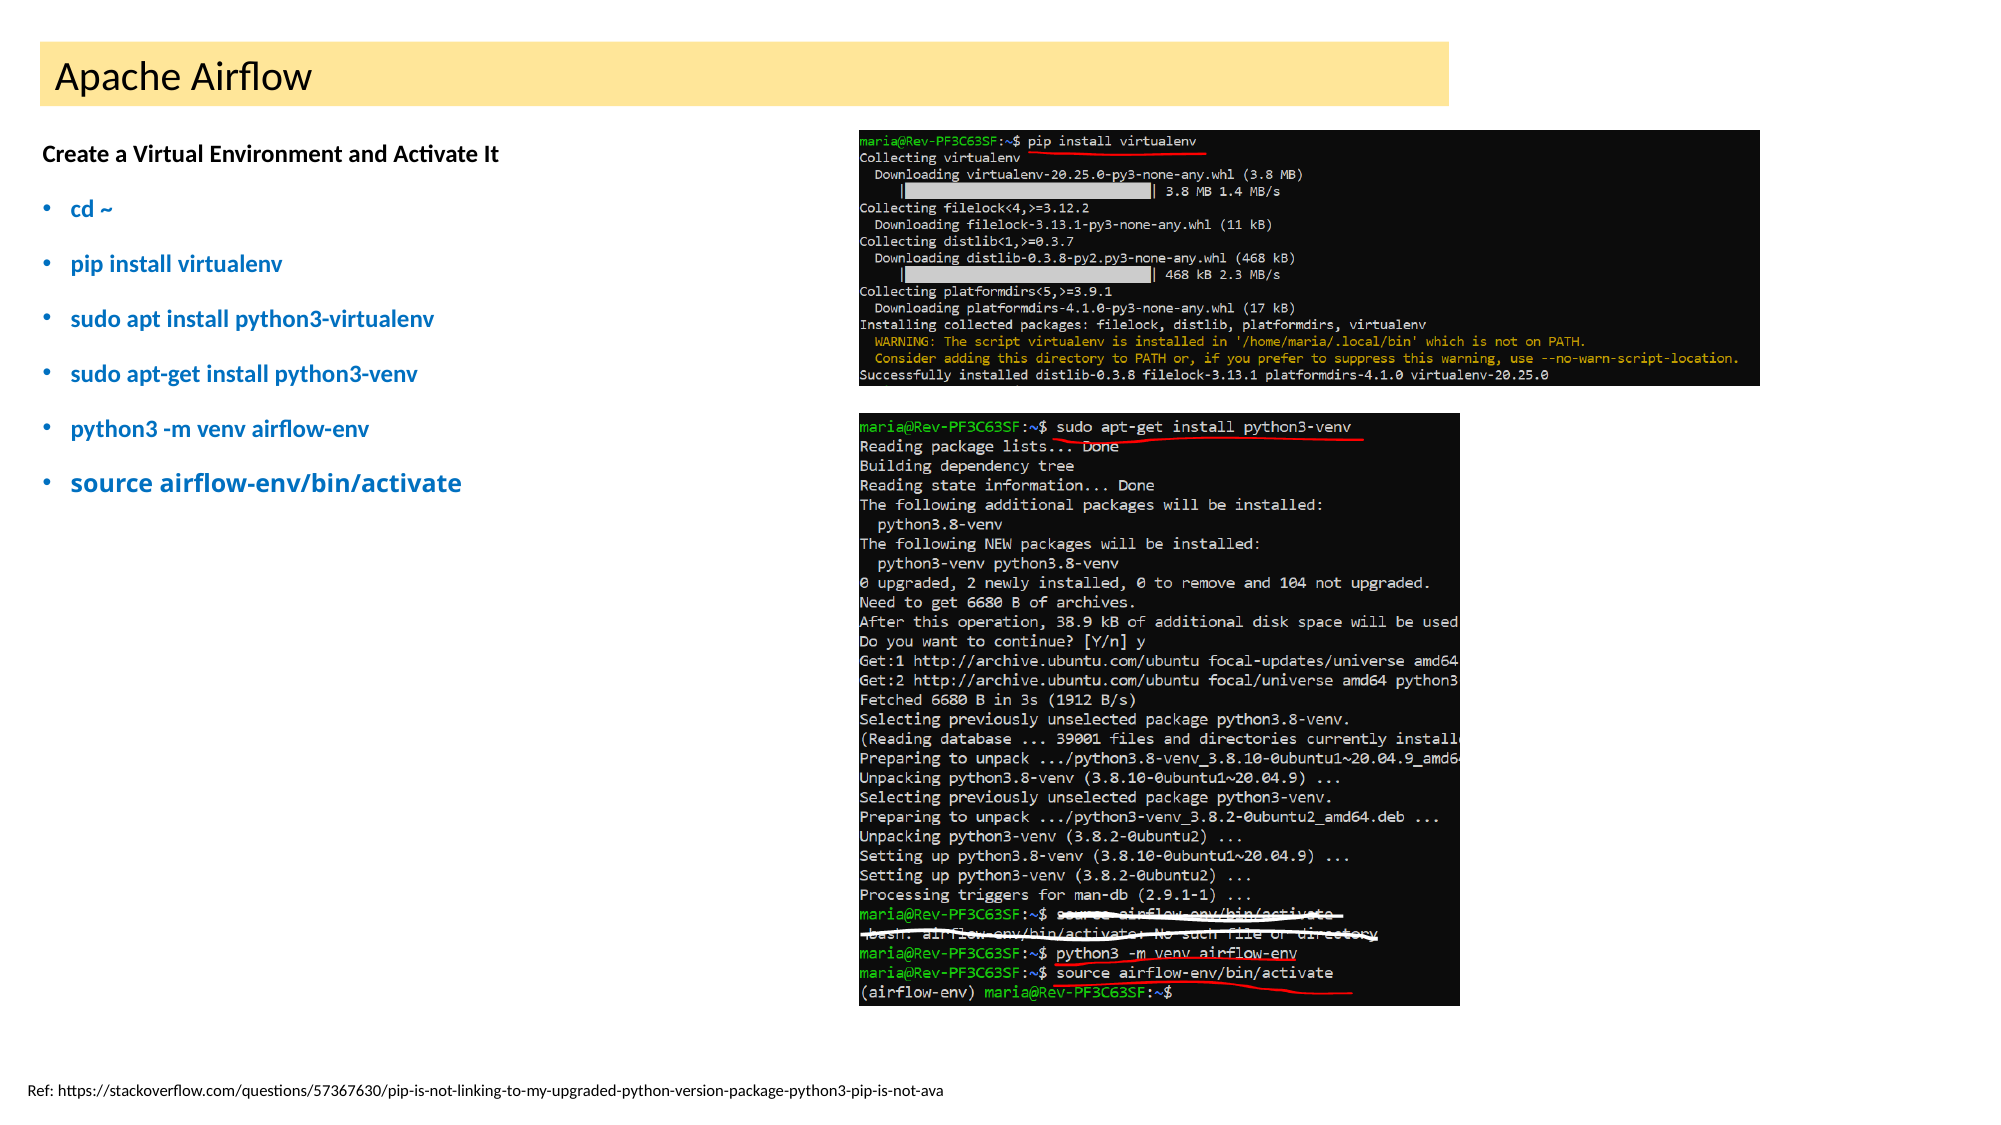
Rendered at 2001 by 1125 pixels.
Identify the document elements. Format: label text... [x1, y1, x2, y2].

text_box Create a Virtual Environment and Activate It cd ~ pip install virtualenv sudo apt install python3-virtualenv sudo apt-get install python3-venv python3 -m venv airflow-env source airflow-env/bin/activate [27, 130, 1449, 560]
picture [859, 413, 1460, 1006]
text_box Ref: https://stackoverflow.com/questions/57367630/pip-is-not-linking-to-my-upgraded-python-version-package-python3-pip-is-not-ava [12, 1071, 1014, 1107]
picture [859, 130, 1760, 386]
text_box Apache Airflow [40, 41, 1449, 107]
